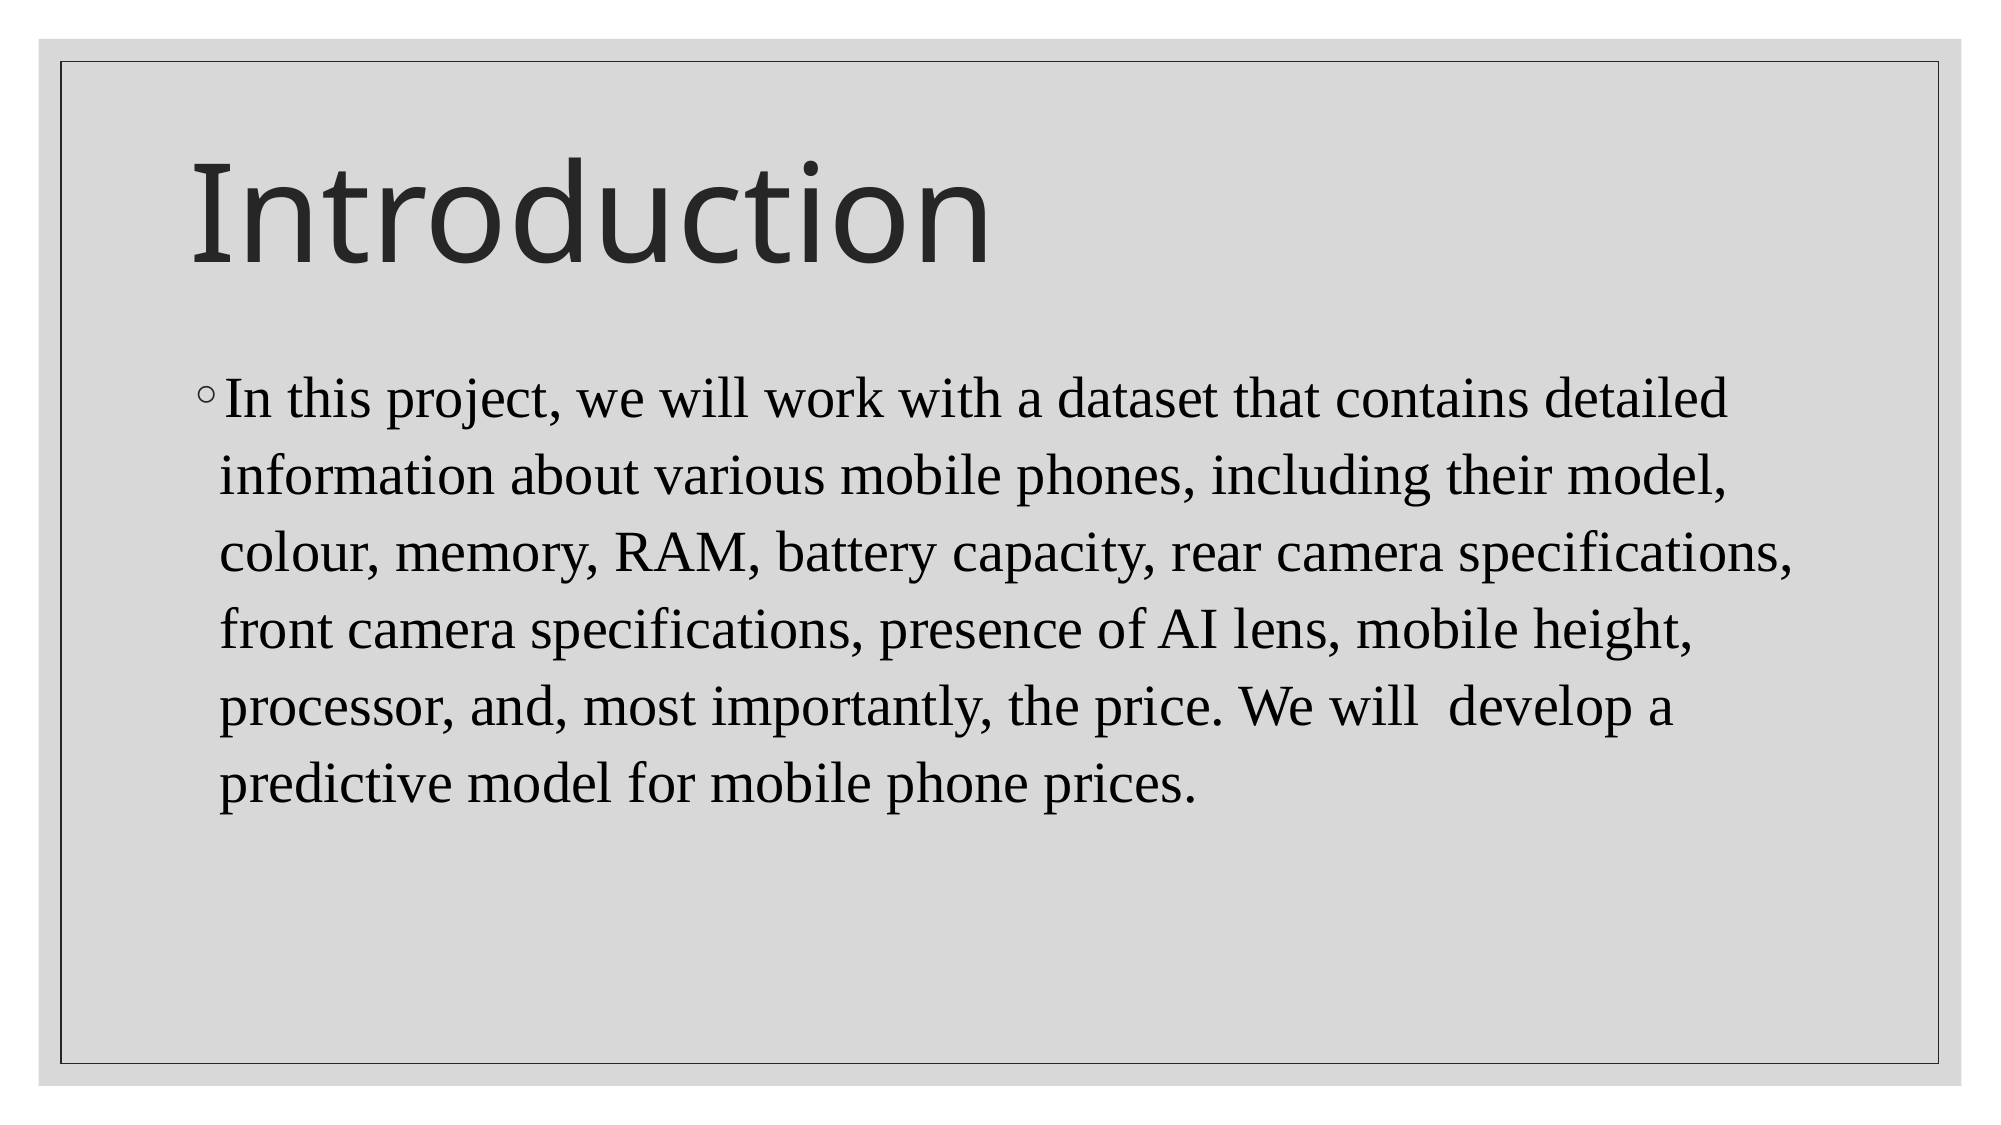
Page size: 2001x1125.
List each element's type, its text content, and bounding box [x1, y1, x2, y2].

list In this project, we will work with a dataset that contains detailed information about various mobile phones, including their model, colour, memory, RAM, battery capacity, rear camera specifications, front camera specifications, presence of AI lens, mobile height, processor, and, most importantly, the price. We will develop a predictive model for mobile phone prices. [174, 345, 1825, 977]
title Introduction [174, 105, 1825, 331]
